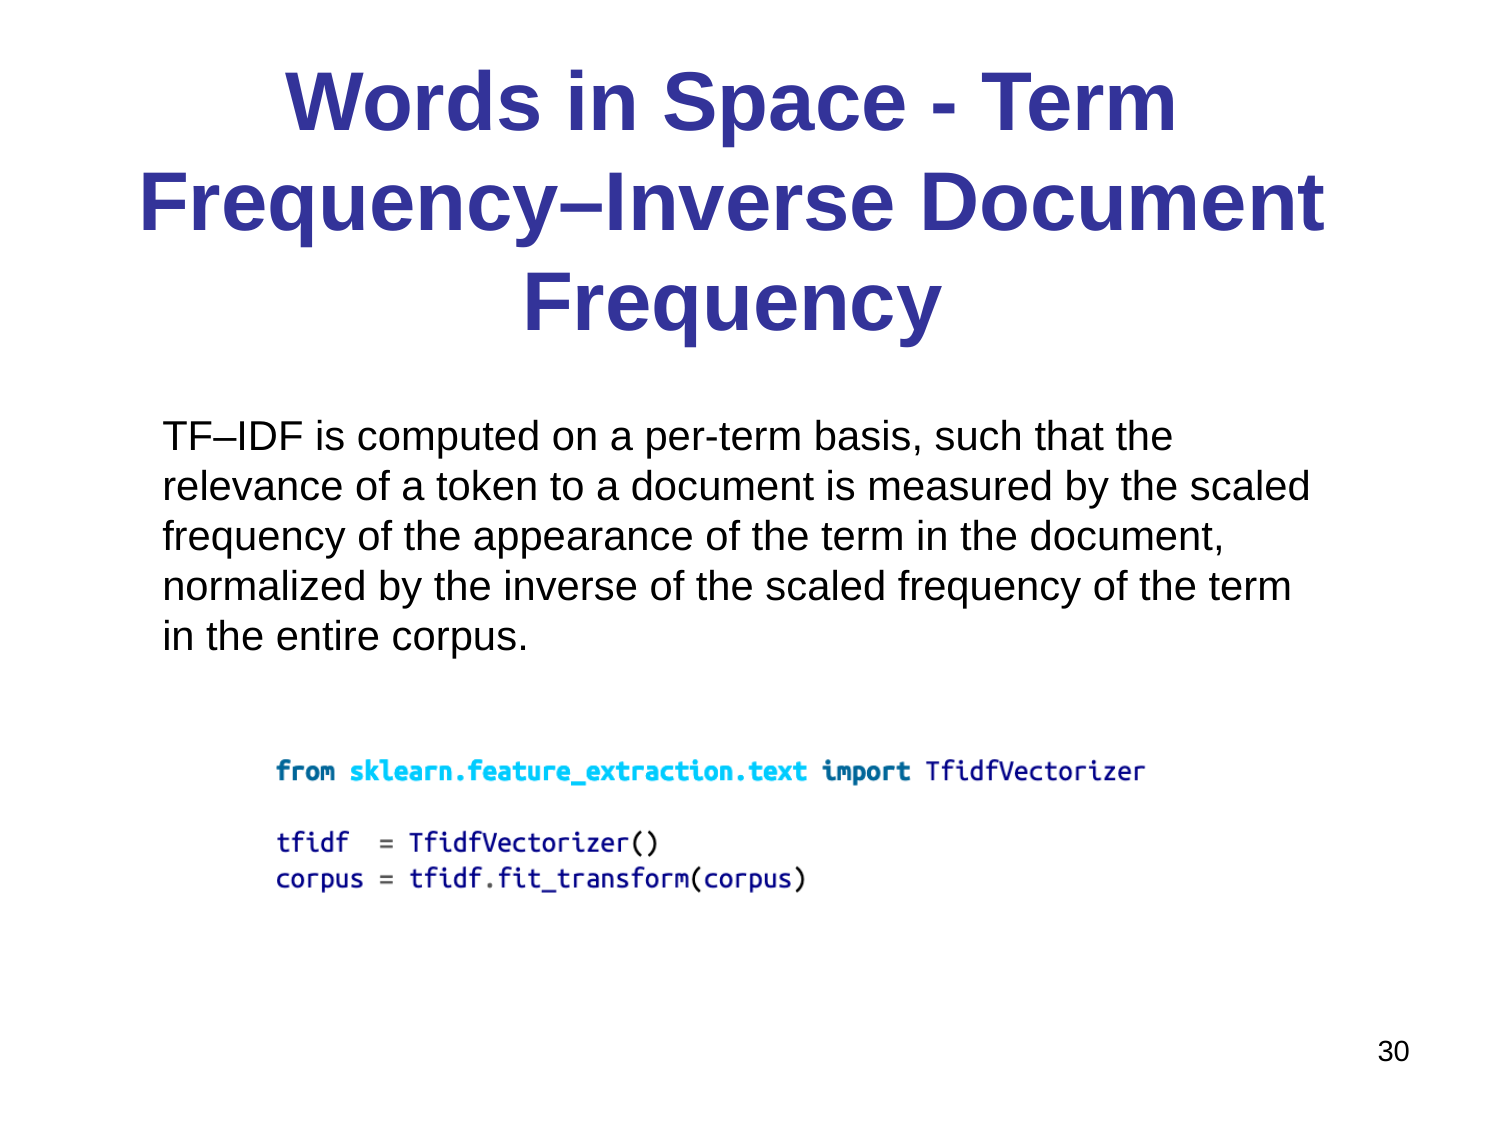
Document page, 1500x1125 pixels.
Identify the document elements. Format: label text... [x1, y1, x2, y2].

slide_number 30 [1074, 1024, 1425, 1103]
text_box [49, 172, 1447, 279]
title Words in Space - Term Frequency–Inverse Document Frequency [57, 279, 1408, 291]
text_box TF–IDF is computed on a per-term basis, such that the relevance of a token to a document is measured by the scaled frequency of the appearance of the term in the document, normalized by the inverse of the scaled frequency of the term in the entire corpus. [147, 366, 1341, 666]
picture [249, 754, 1240, 897]
title Words in Space - Term Frequency–Inverse Document Frequency [57, 103, 1408, 172]
